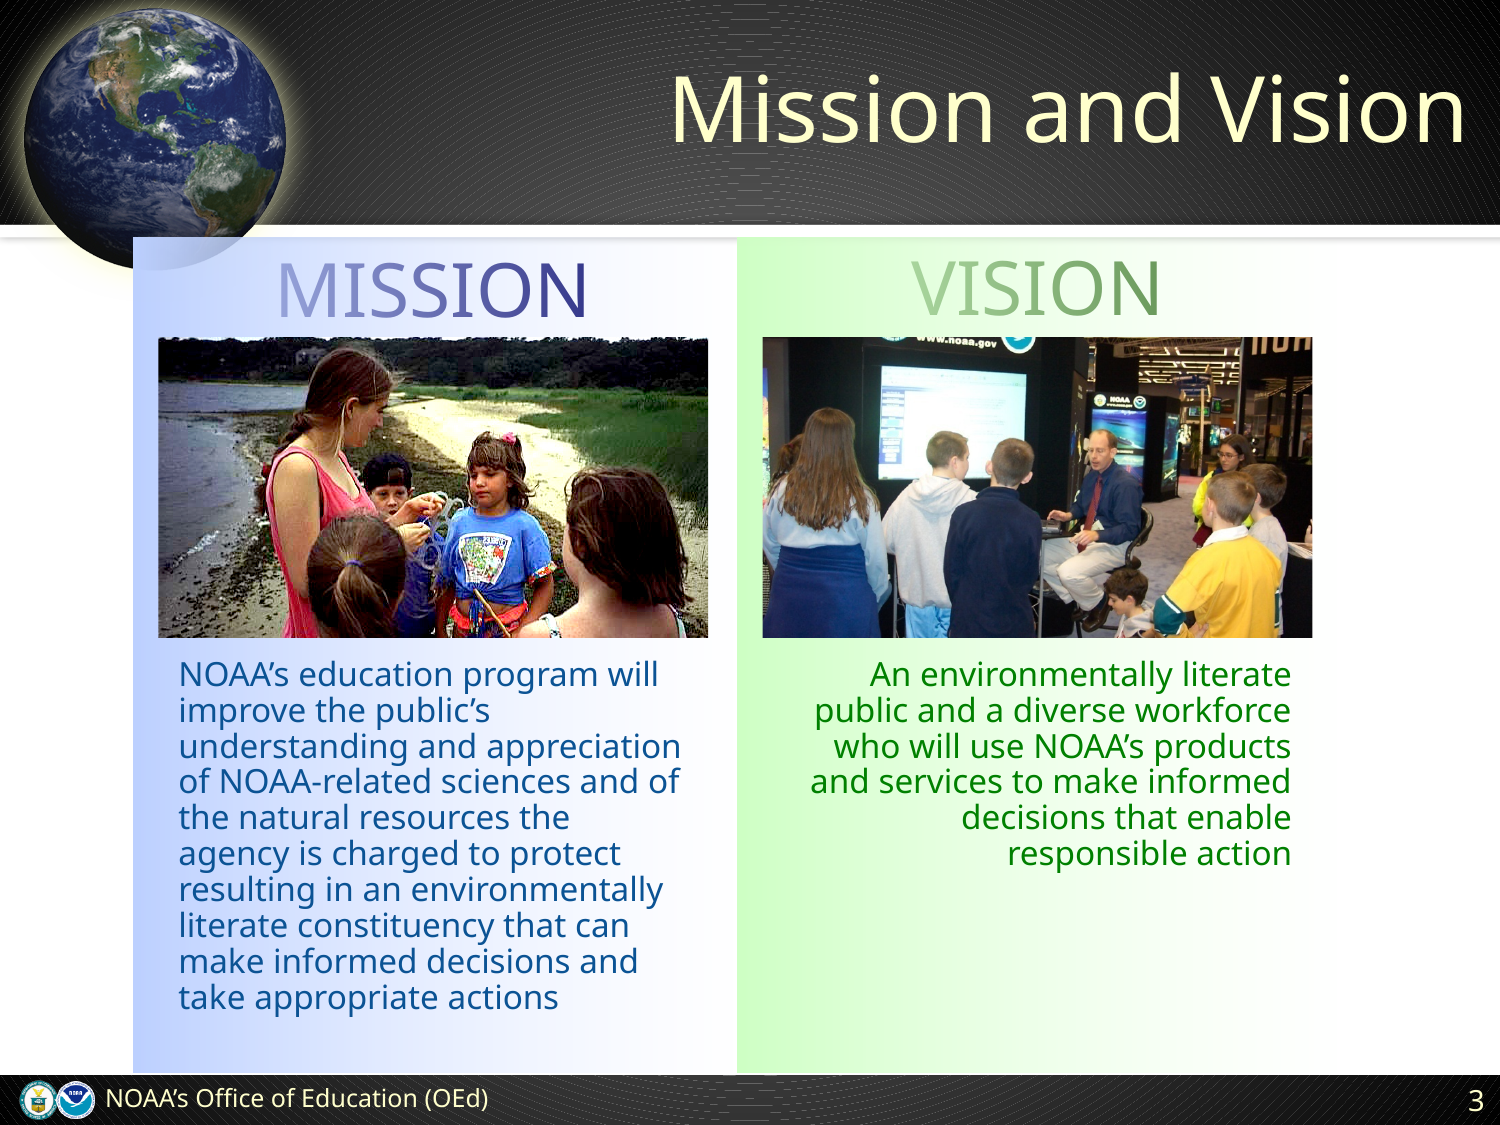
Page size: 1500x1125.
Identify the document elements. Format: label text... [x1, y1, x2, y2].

picture [158, 337, 709, 638]
footer NOAA’s Office of Education (OEd) [0, 1074, 1151, 1125]
picture [762, 337, 1313, 638]
list NOAA’s education program will improve the public’s understanding and appreciation of NOAA-related sciences and of the natural resources the agency is charged to protect resulting in an environmentally literate constituency that can make informed decisions and take appropriate actions [133, 237, 734, 1074]
picture [0, 0, 1500, 1074]
slide_number 3 [1151, 1074, 1500, 1125]
list An environmentally literate public and a diverse workforce who will use NOAA’s products and services to make informed decisions that enable responsible action [737, 237, 1338, 1074]
title Mission and Vision [249, 0, 1500, 226]
